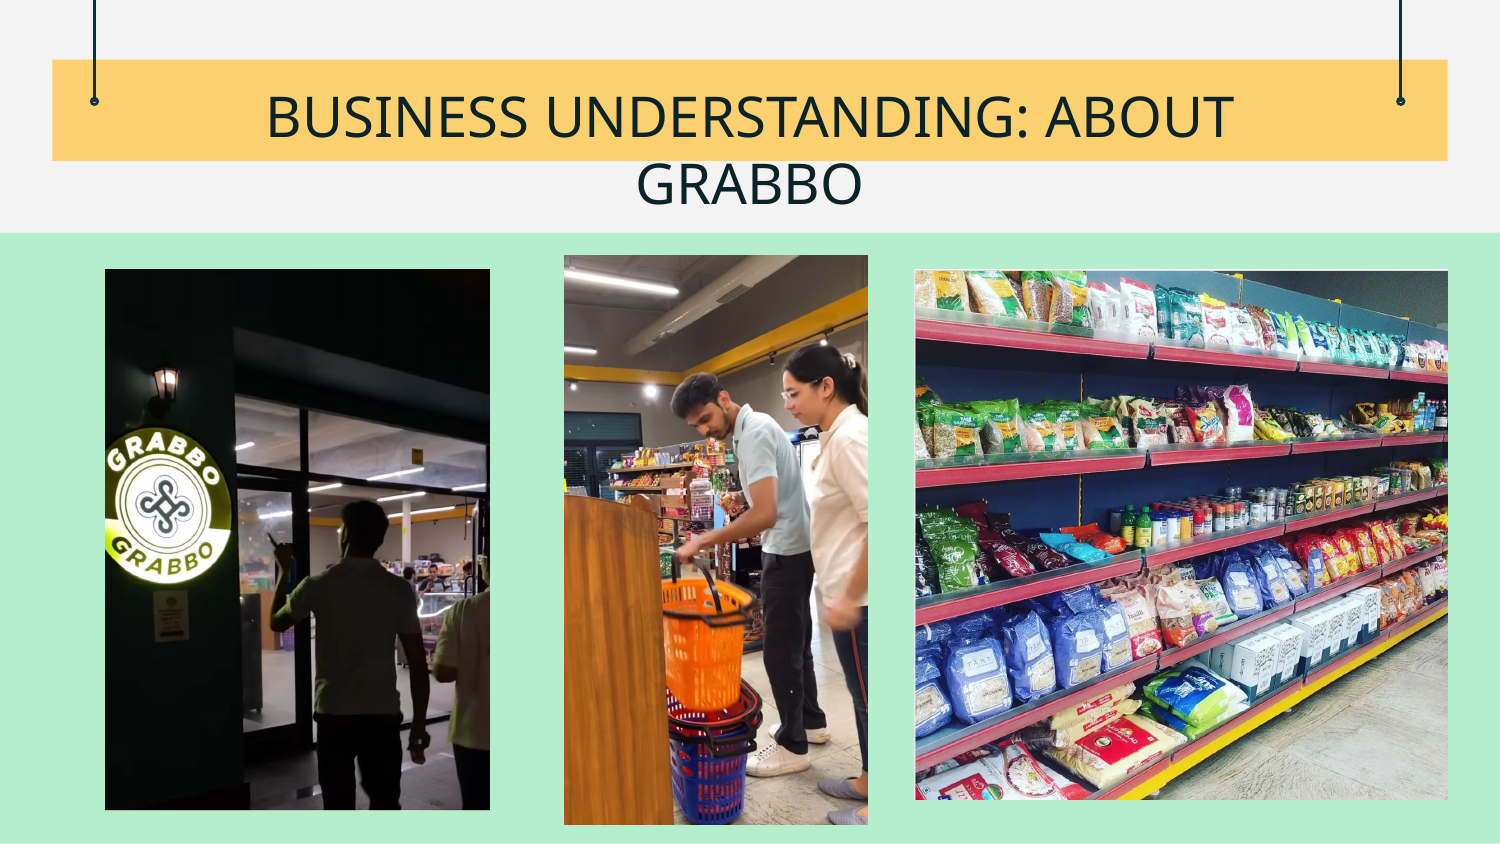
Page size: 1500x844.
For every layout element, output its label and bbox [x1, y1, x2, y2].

picture [105, 269, 490, 811]
picture [914, 269, 1448, 800]
text_box [52, 0, 1448, 162]
picture [564, 254, 869, 825]
